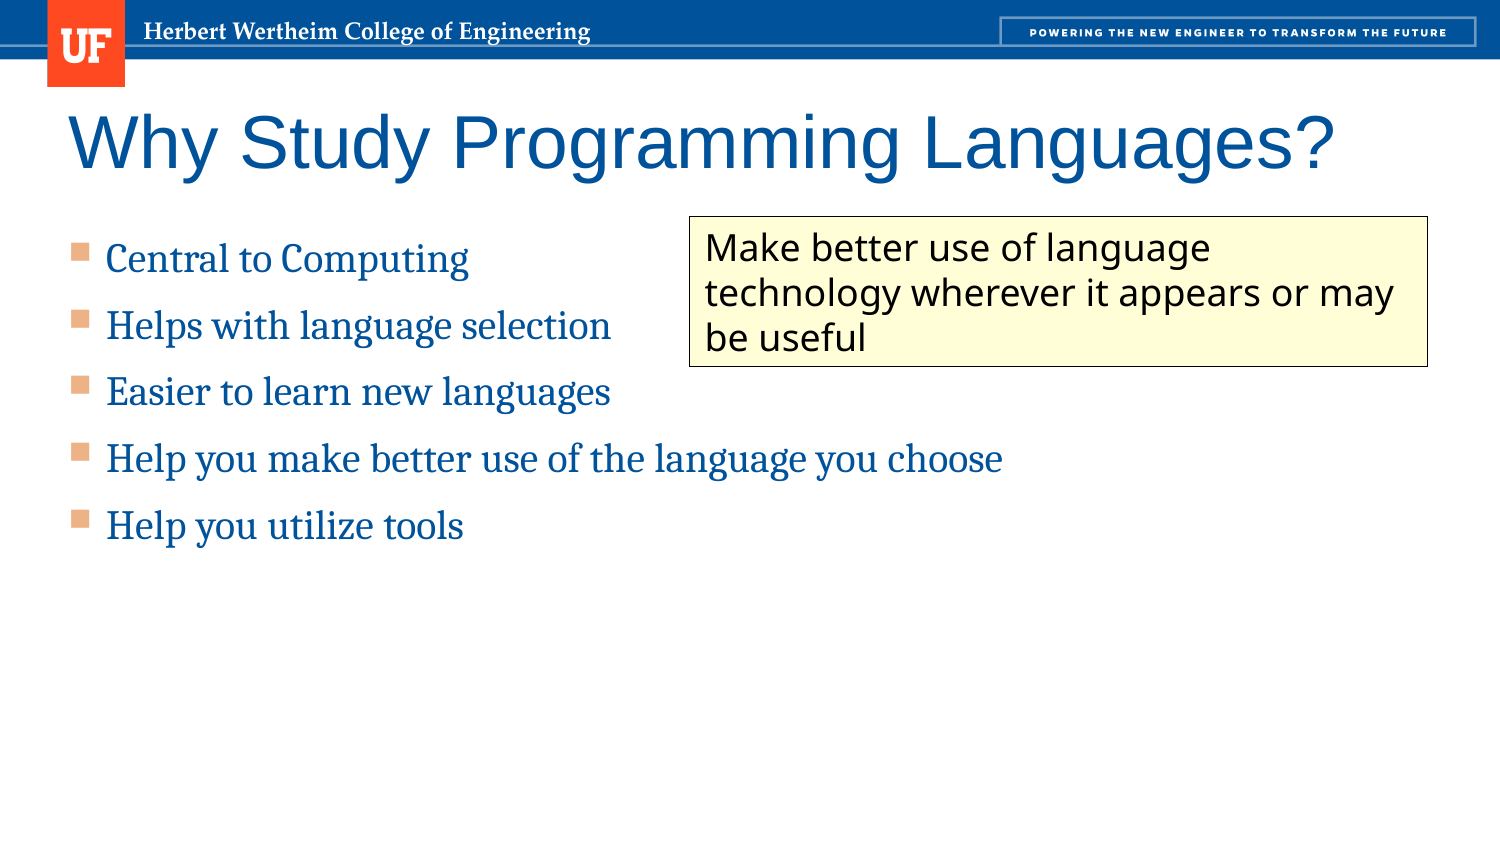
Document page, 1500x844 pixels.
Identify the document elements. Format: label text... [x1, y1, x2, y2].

list Central to Computing Helps with language selection Easier to learn new languages Help you make better use of the language you choose Help you utilize tools [53, 223, 1408, 808]
text_box Make better use of language technology wherever it appears or may be useful [689, 216, 1428, 367]
title Why Study Programming Languages? [53, 86, 1408, 223]
picture [0, 0, 1500, 87]
